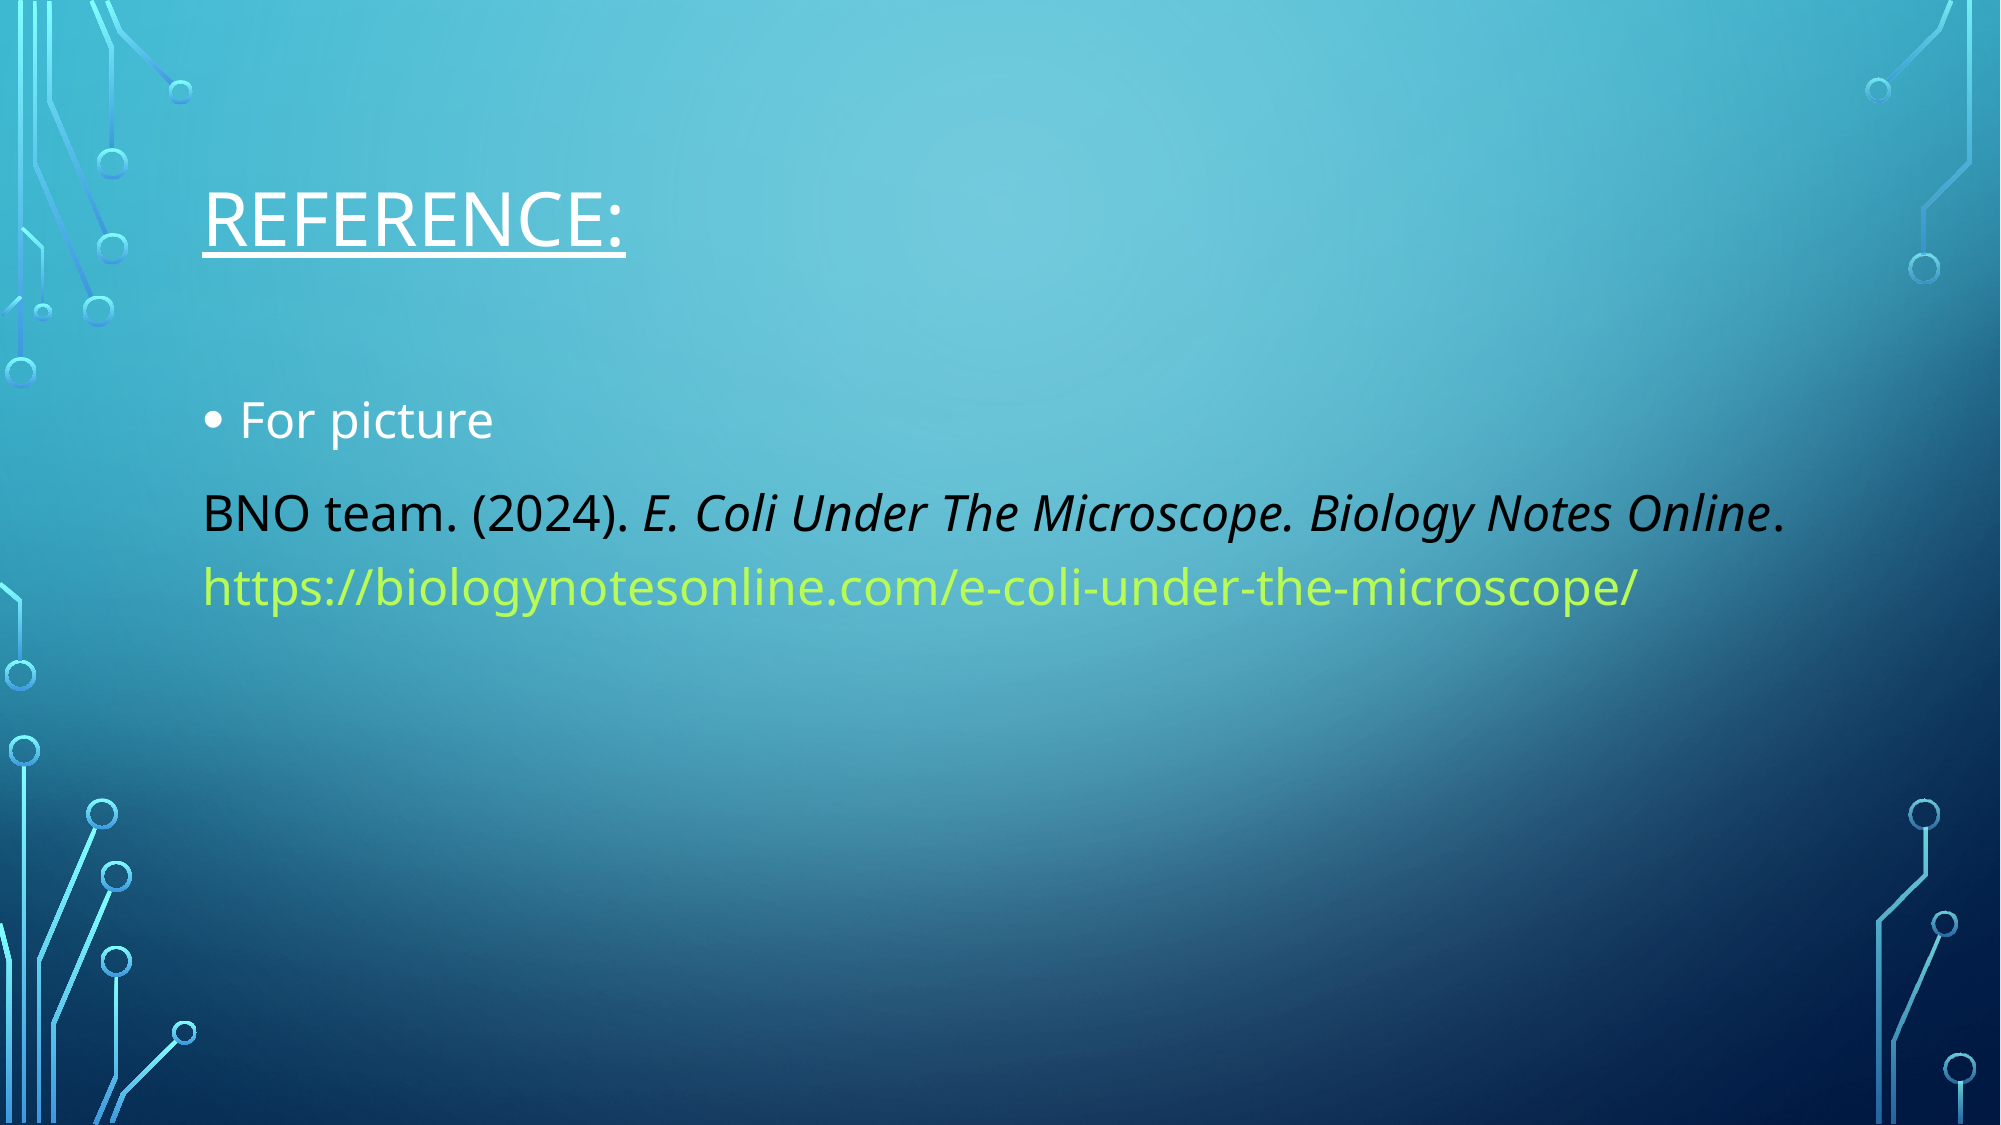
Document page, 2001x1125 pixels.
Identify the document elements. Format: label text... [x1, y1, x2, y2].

list For picture BNO team. (2024). E. Coli Under The Microscope. Biology Notes Online. https://biologynotesonline.com/e-coli-under-the-microscope/ [187, 369, 1813, 950]
title REFERENCE: [187, 101, 1813, 344]
